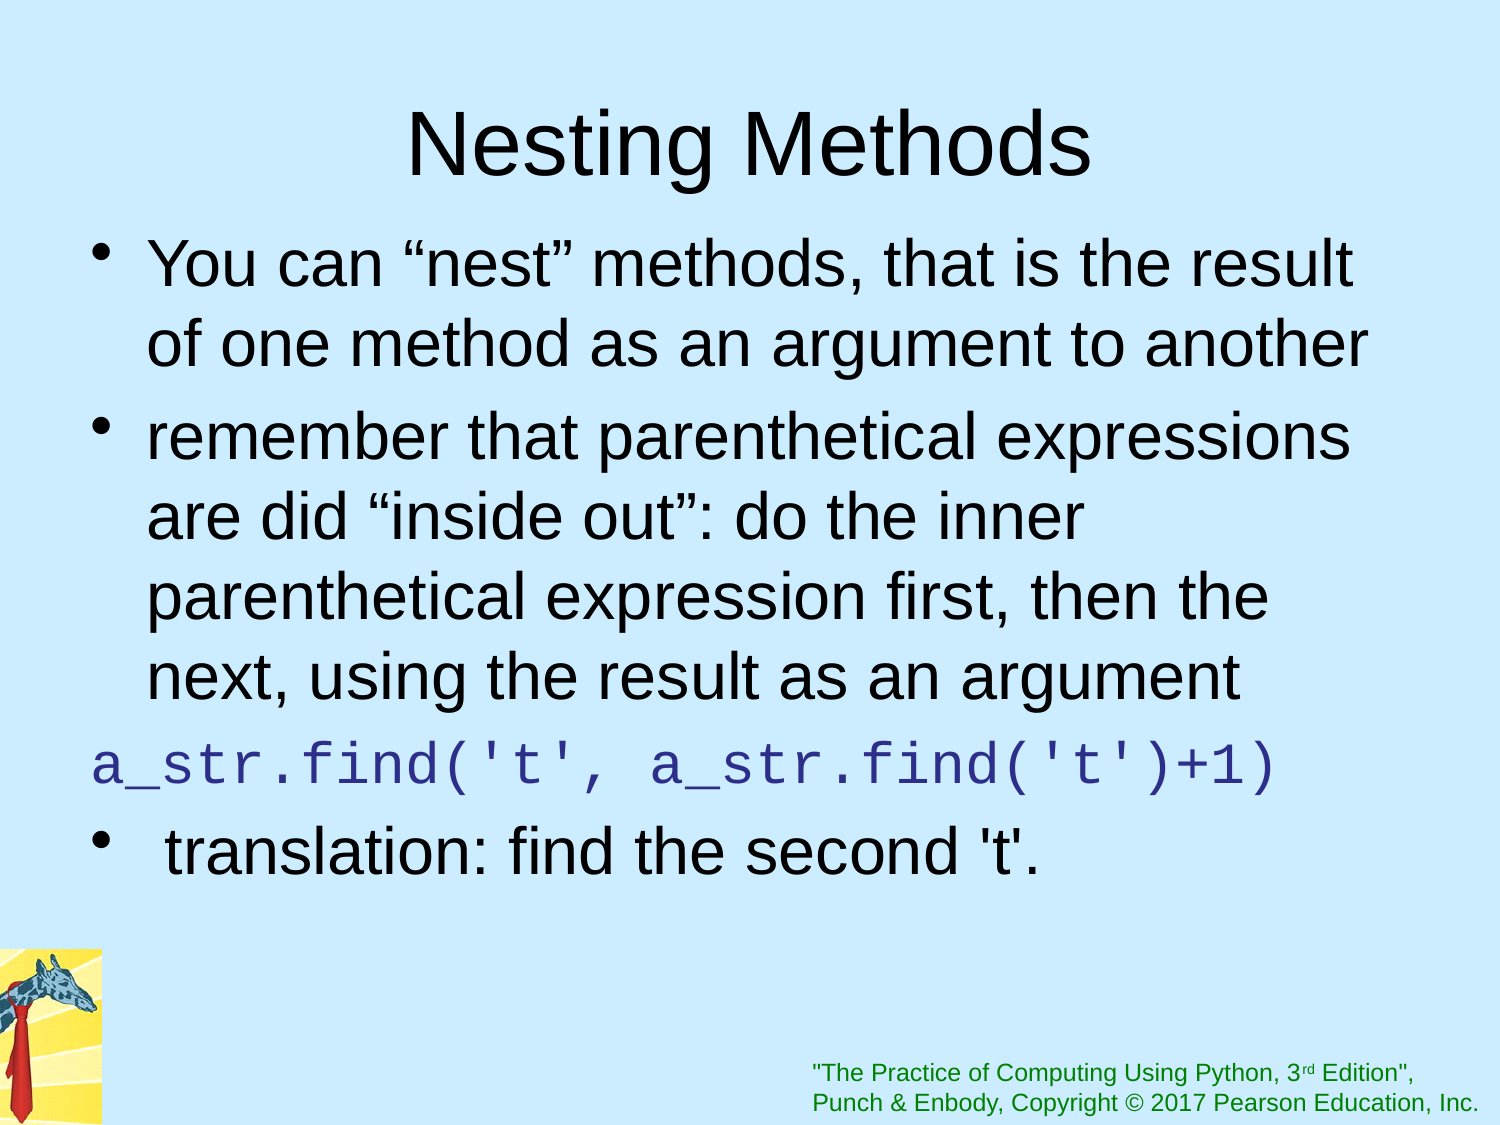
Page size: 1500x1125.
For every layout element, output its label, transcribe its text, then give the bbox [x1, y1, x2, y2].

picture [0, 949, 102, 1125]
title Nesting Methods [75, 45, 1425, 212]
list You can “nest” methods, that is the result of one method as an argument to another remember that parenthetical expressions are did “inside out”: do the inner parenthetical expression first, then the next, using the result as an argument a_str.find('t', a_str.find('t')+1) translation: find the second 't'. [75, 212, 1425, 1005]
